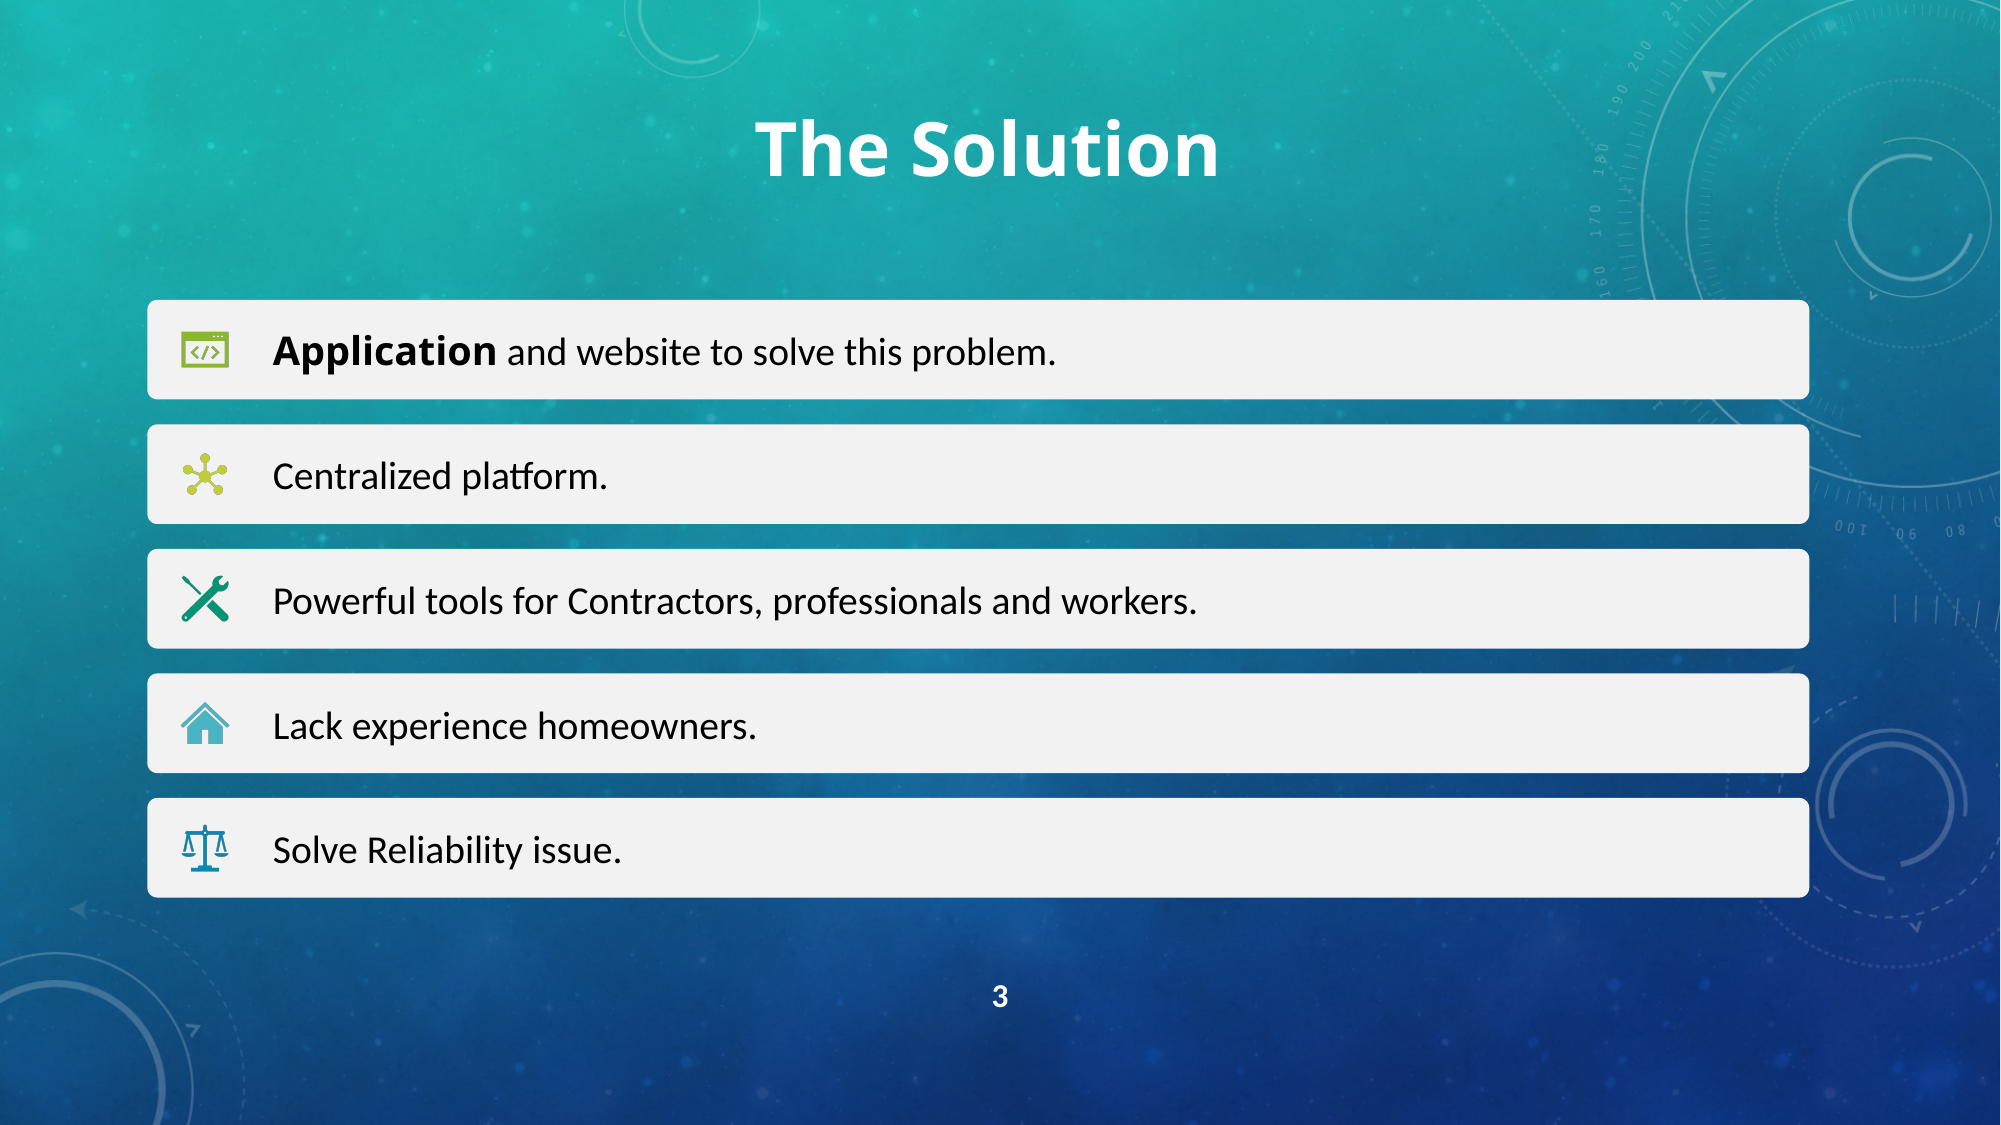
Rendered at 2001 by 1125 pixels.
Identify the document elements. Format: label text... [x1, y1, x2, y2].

title The Solution [147, 46, 1810, 247]
picture [0, 0, 2001, 1125]
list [147, 299, 1810, 899]
slide_number 3 [112, 963, 1888, 1025]
